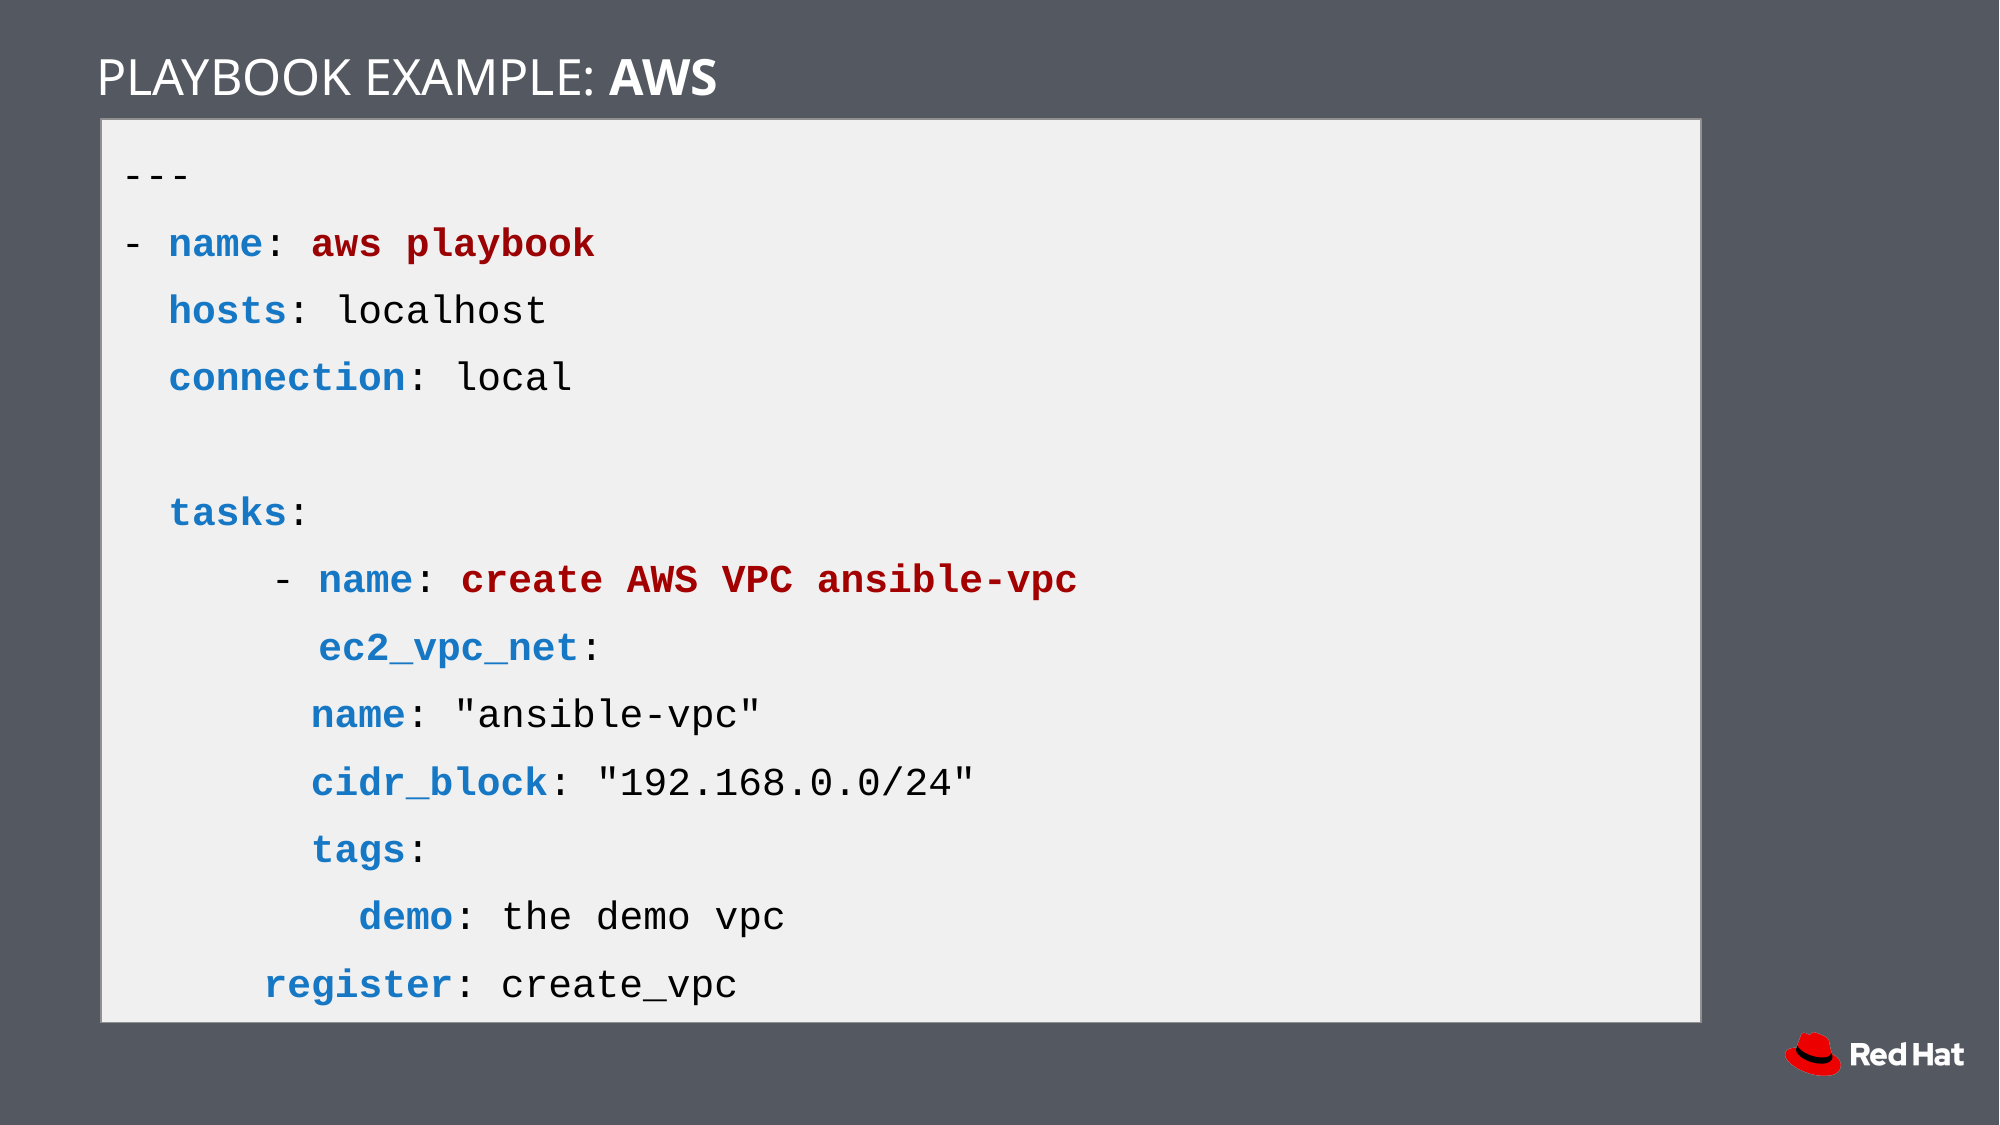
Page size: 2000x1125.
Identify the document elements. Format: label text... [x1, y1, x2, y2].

picture [1785, 1032, 1964, 1076]
text_box --- - name: aws playbook hosts: localhost connection: local tasks: - name: create AWS VPC ansible-vpc ec2_vpc_net: name: "ansible-vpc" cidr_block: "192.168.0.0/24" tags: demo: the demo vpc register: create_vpc [100, 119, 1702, 1023]
text_box PLAYBOOK EXAMPLE: AWS [76, 25, 1156, 120]
